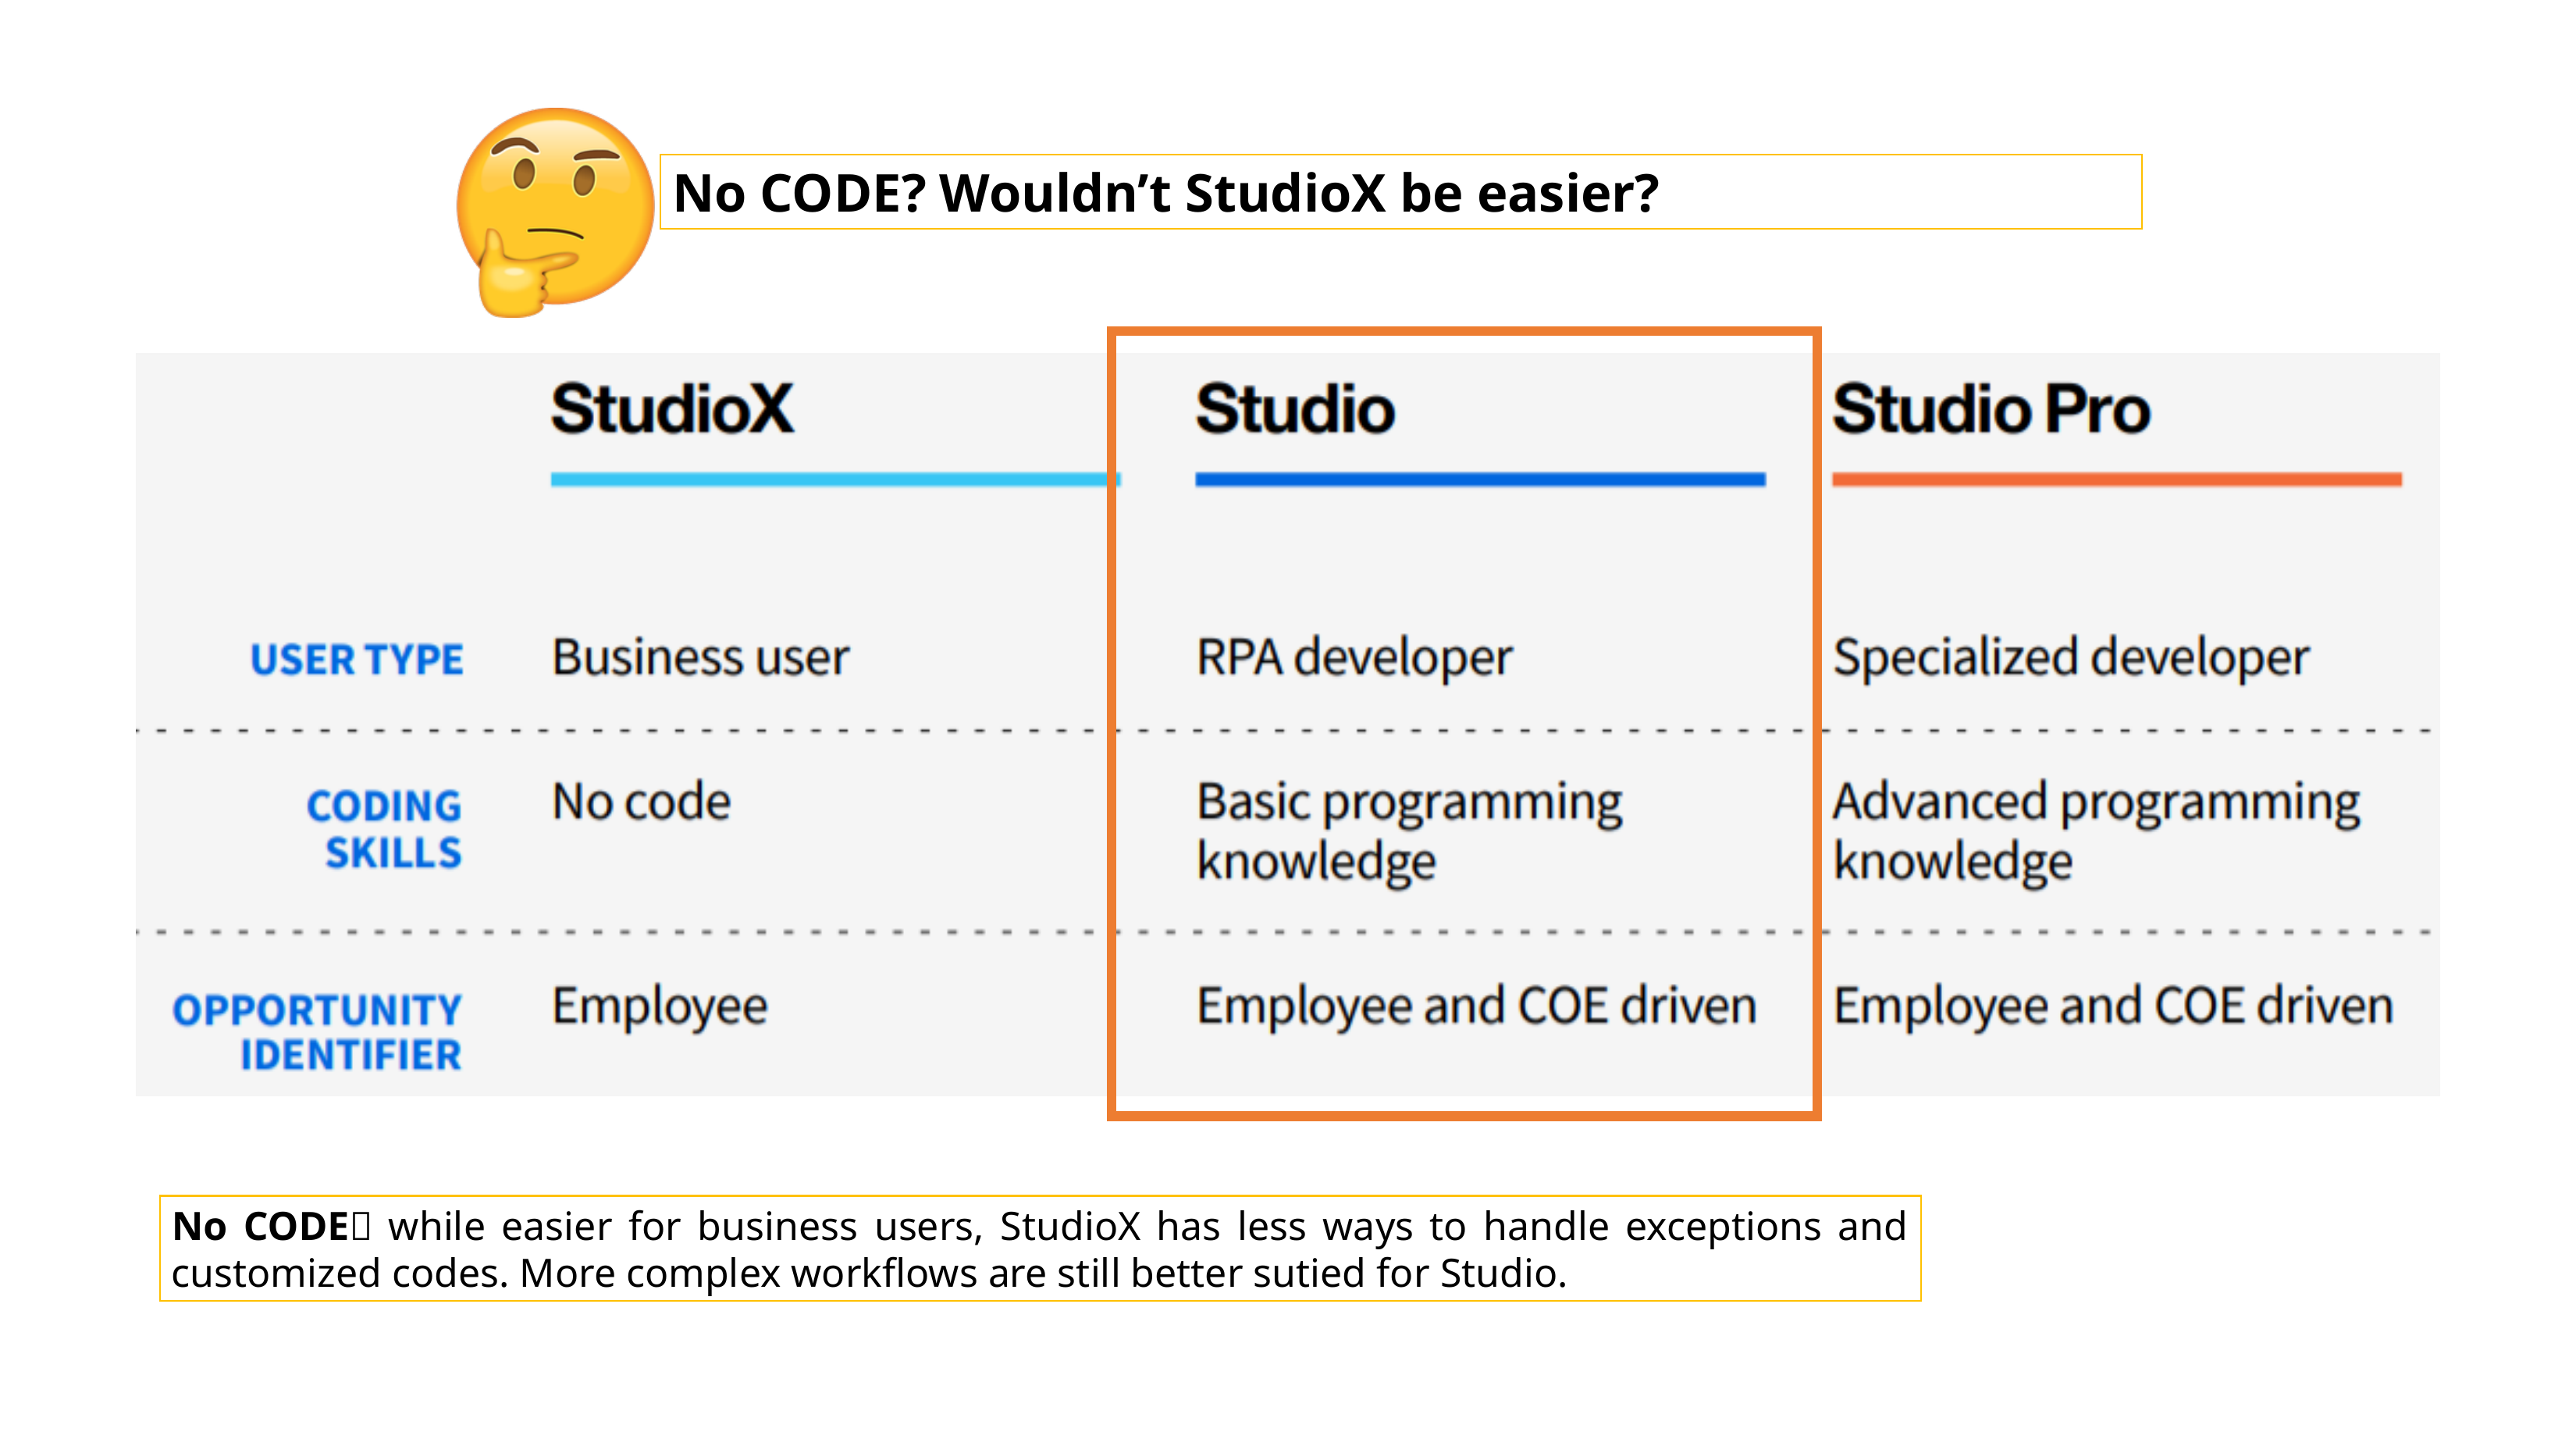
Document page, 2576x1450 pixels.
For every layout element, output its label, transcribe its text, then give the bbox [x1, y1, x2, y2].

text_box No CODE? Wouldn’t StudioX be easier? [661, 154, 2143, 230]
picture [450, 108, 661, 318]
picture [136, 353, 2440, 1097]
text_box [1111, 1097, 1818, 1117]
text_box No CODE while easier for business users, StudioX has less ways to handle exceptions and customized codes. More complex workflows are still better sutied for Studio. [159, 1195, 1922, 1302]
text_box [1111, 330, 1818, 353]
